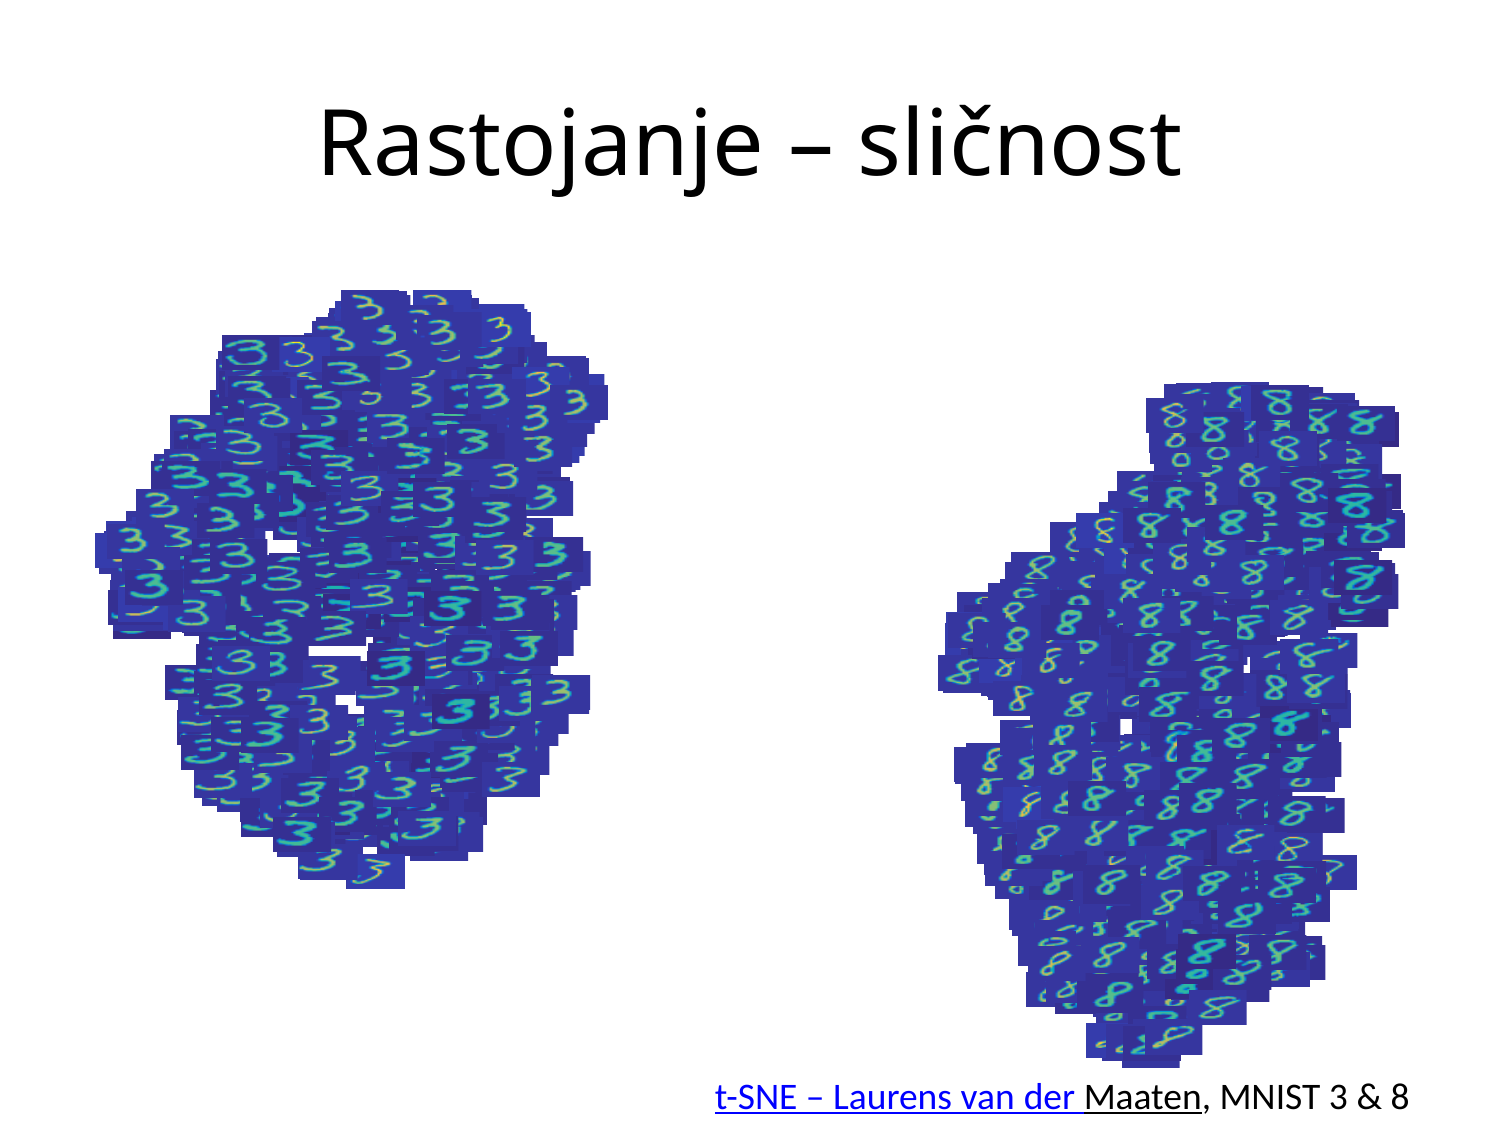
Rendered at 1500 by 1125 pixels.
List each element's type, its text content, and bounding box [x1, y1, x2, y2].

picture [80, 266, 1419, 1076]
text_box t-SNE – Laurens van der Maaten, MNIST 3 & 8 [699, 1064, 1500, 1125]
title Rastojanje – sličnost [75, 45, 1425, 233]
